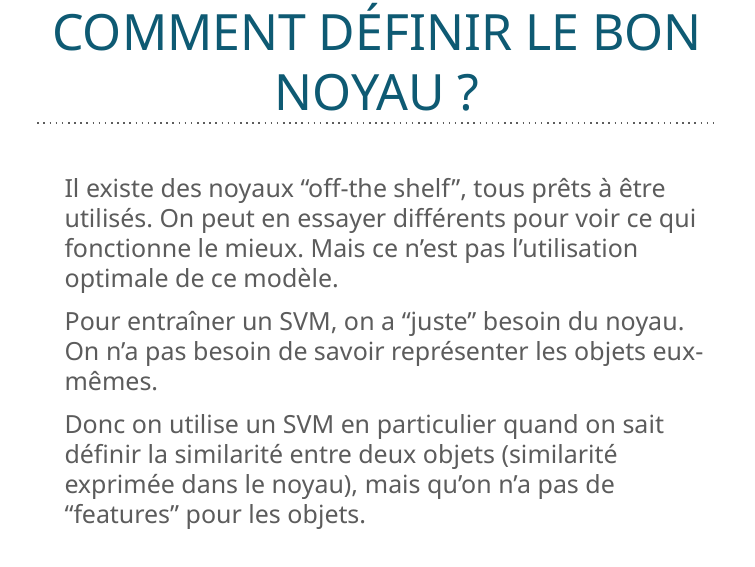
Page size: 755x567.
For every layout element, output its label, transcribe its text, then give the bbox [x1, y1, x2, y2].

list Il existe des noyaux “off-the shelf”, tous prêts à être utilisés. On peut en essayer différents pour voir ce qui fonctionne le mieux. Mais ce n’est pas l’utilisation optimale de ce modèle. Pour entraîner un SVM, on a “juste” besoin du noyau. On n’a pas besoin de savoir représenter les objets eux-mêmes. Donc on utilise un SVM en particulier quand on sait définir la similarité entre deux objets (similarité exprimée dans le noyau), mais qu’on n’a pas de “features” pour les objets. [16, 157, 723, 501]
title COMMENT DÉFINIR LE BON NOYAU ? [0, 0, 755, 121]
